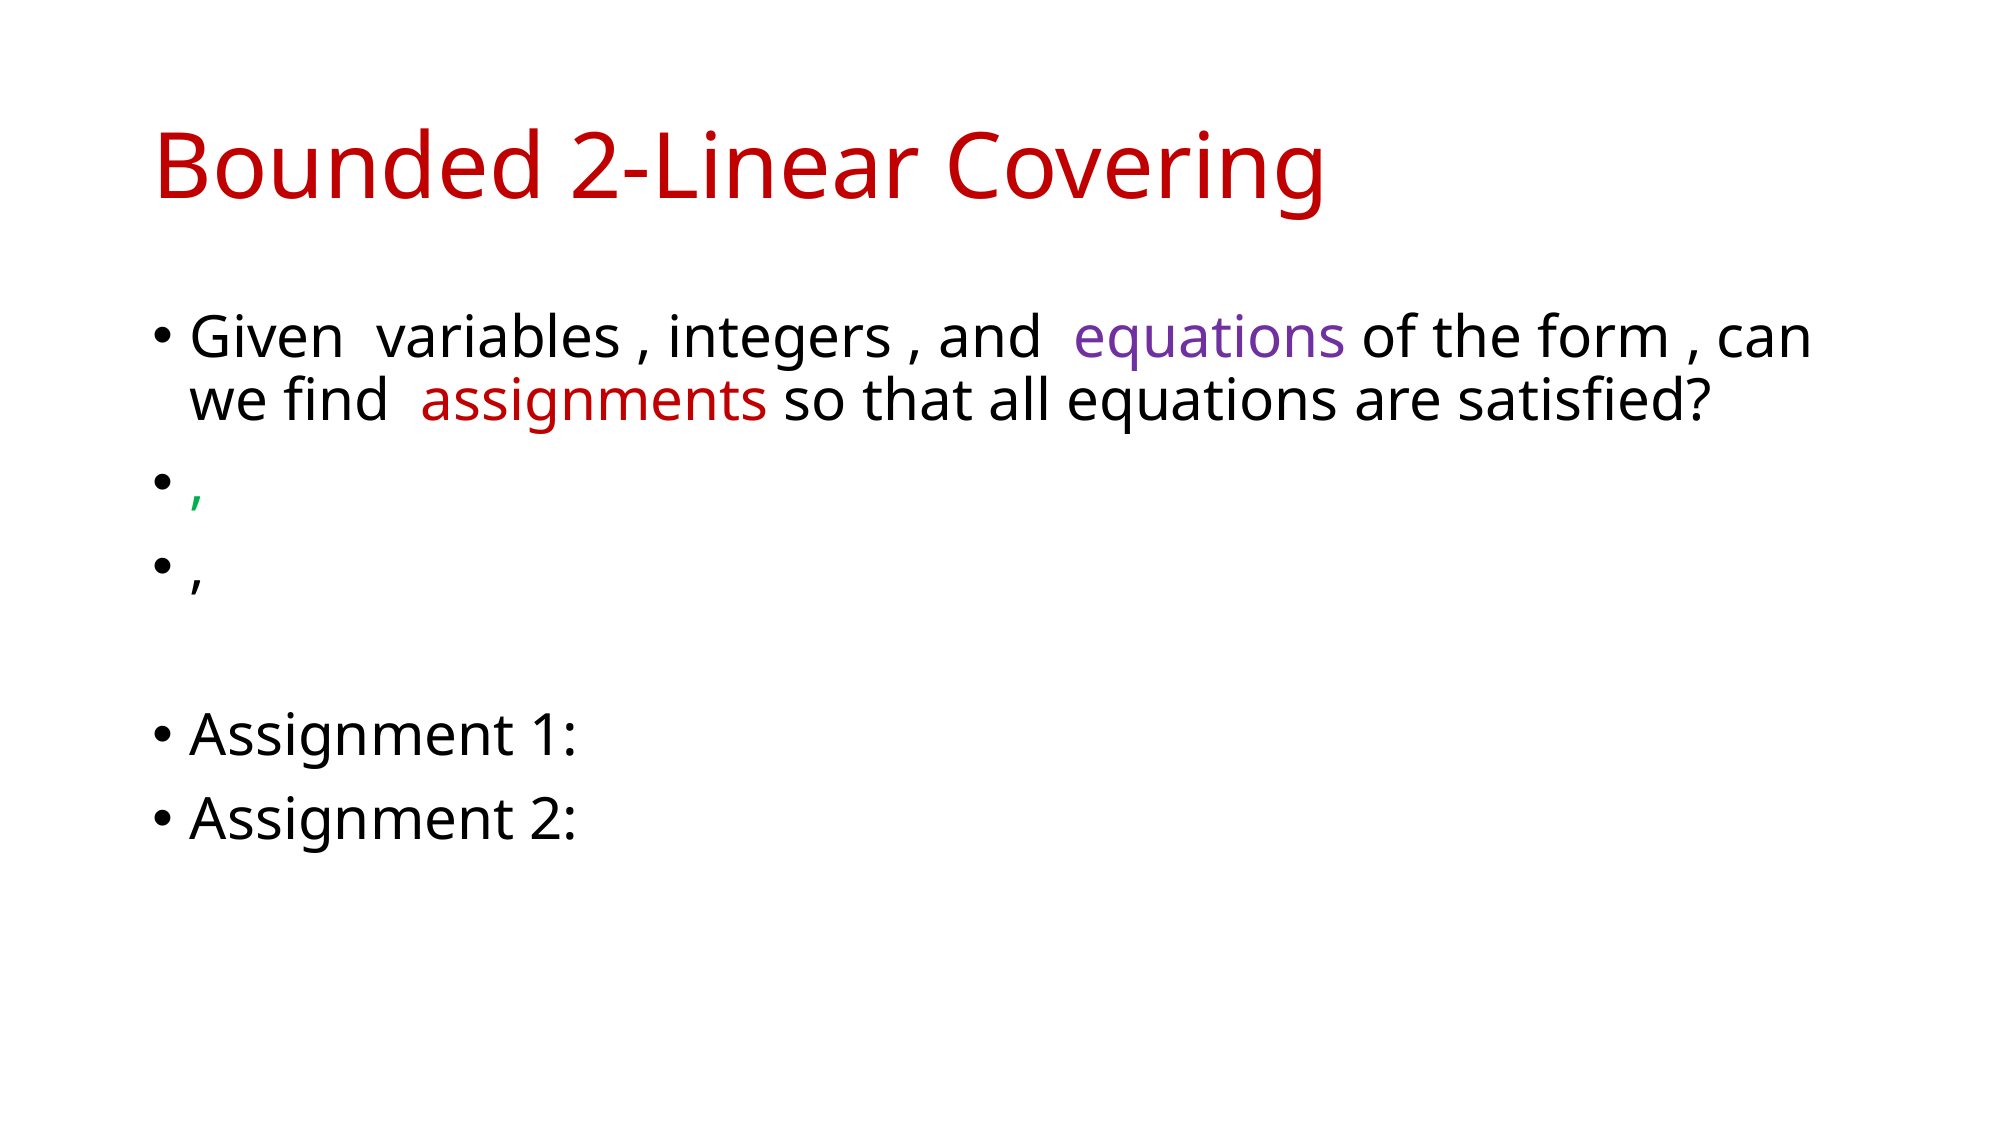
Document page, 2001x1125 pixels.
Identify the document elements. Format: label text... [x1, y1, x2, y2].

title Bounded 2-Linear Covering [137, 59, 1863, 278]
